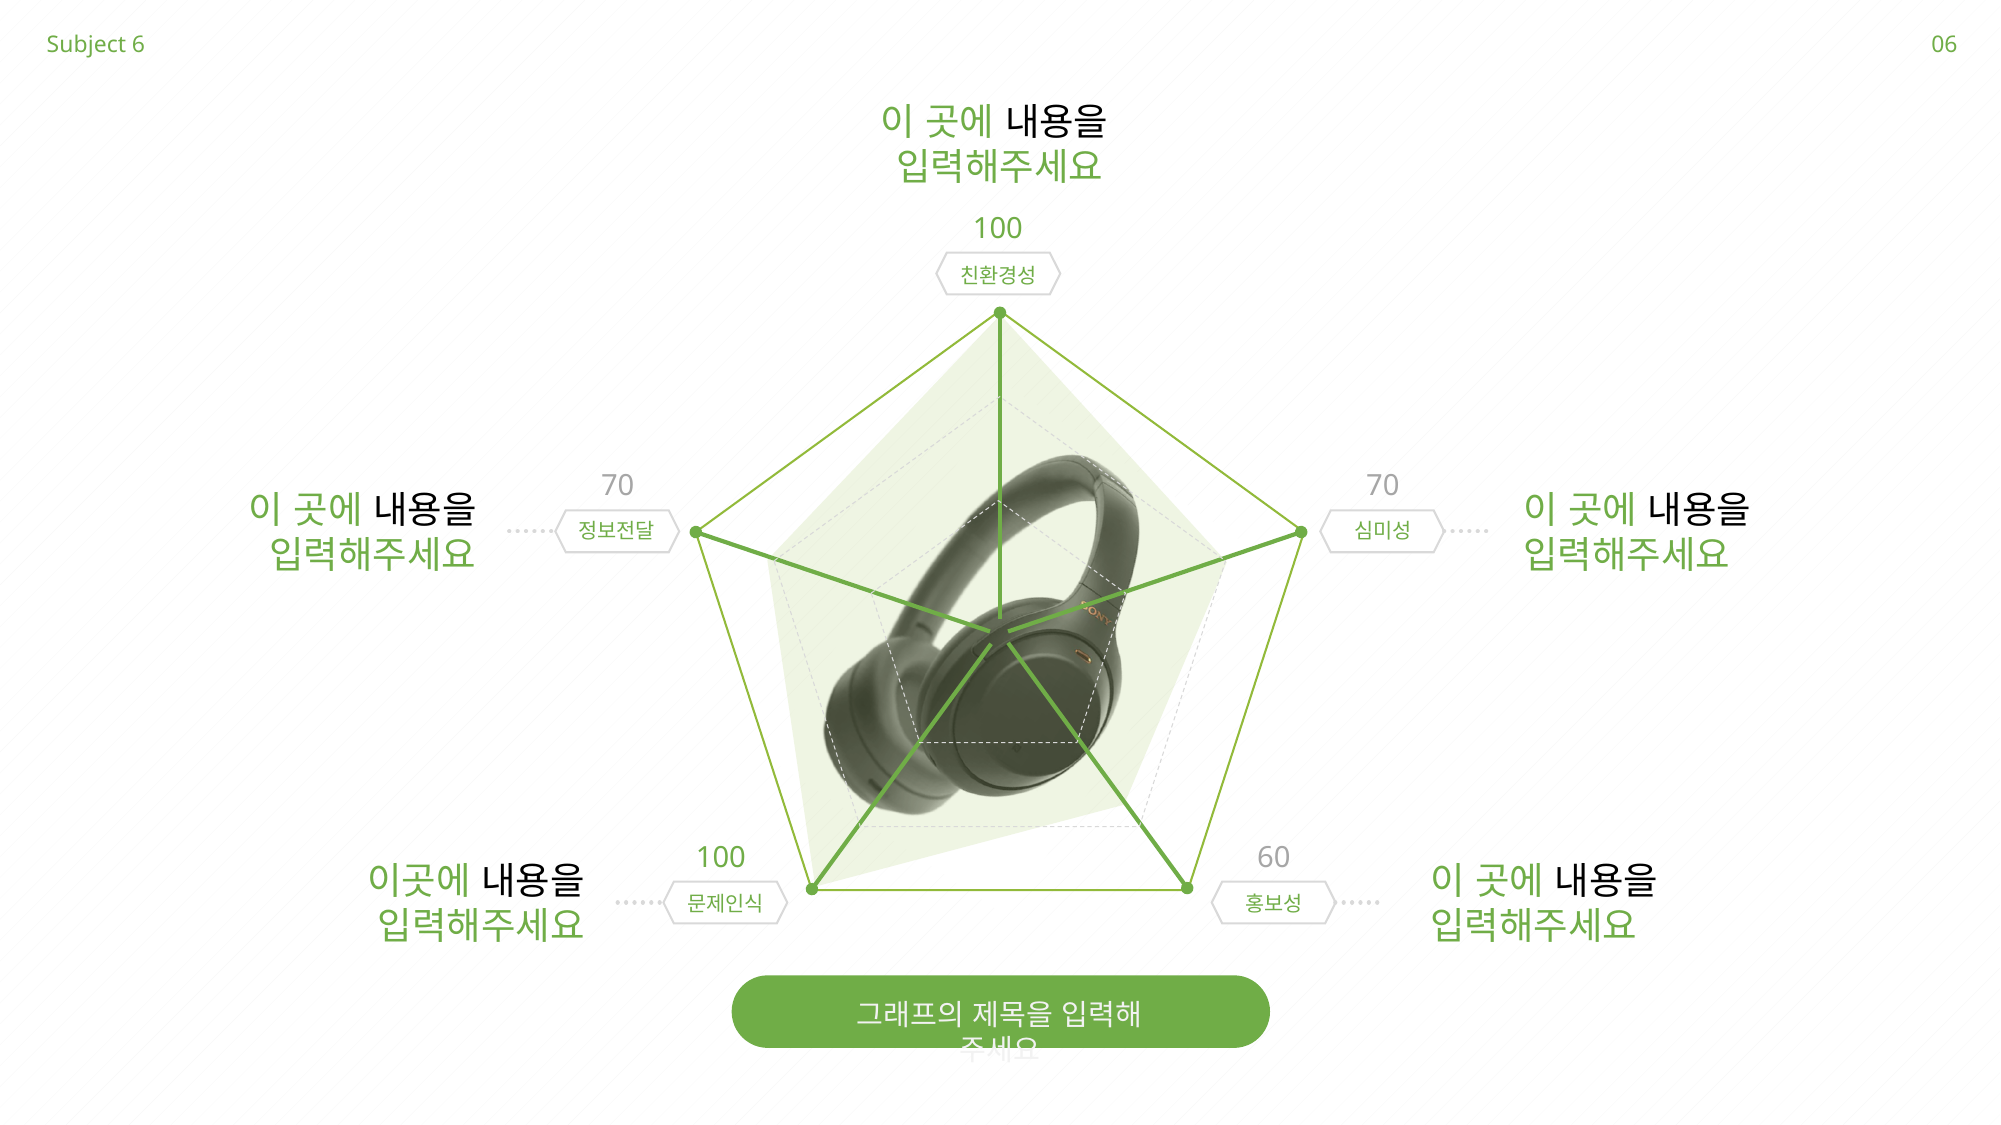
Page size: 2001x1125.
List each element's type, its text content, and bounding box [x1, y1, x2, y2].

text_box Subject 6 [31, 21, 161, 64]
text_box 06 [1916, 21, 1973, 64]
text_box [74, 90, 1926, 1048]
